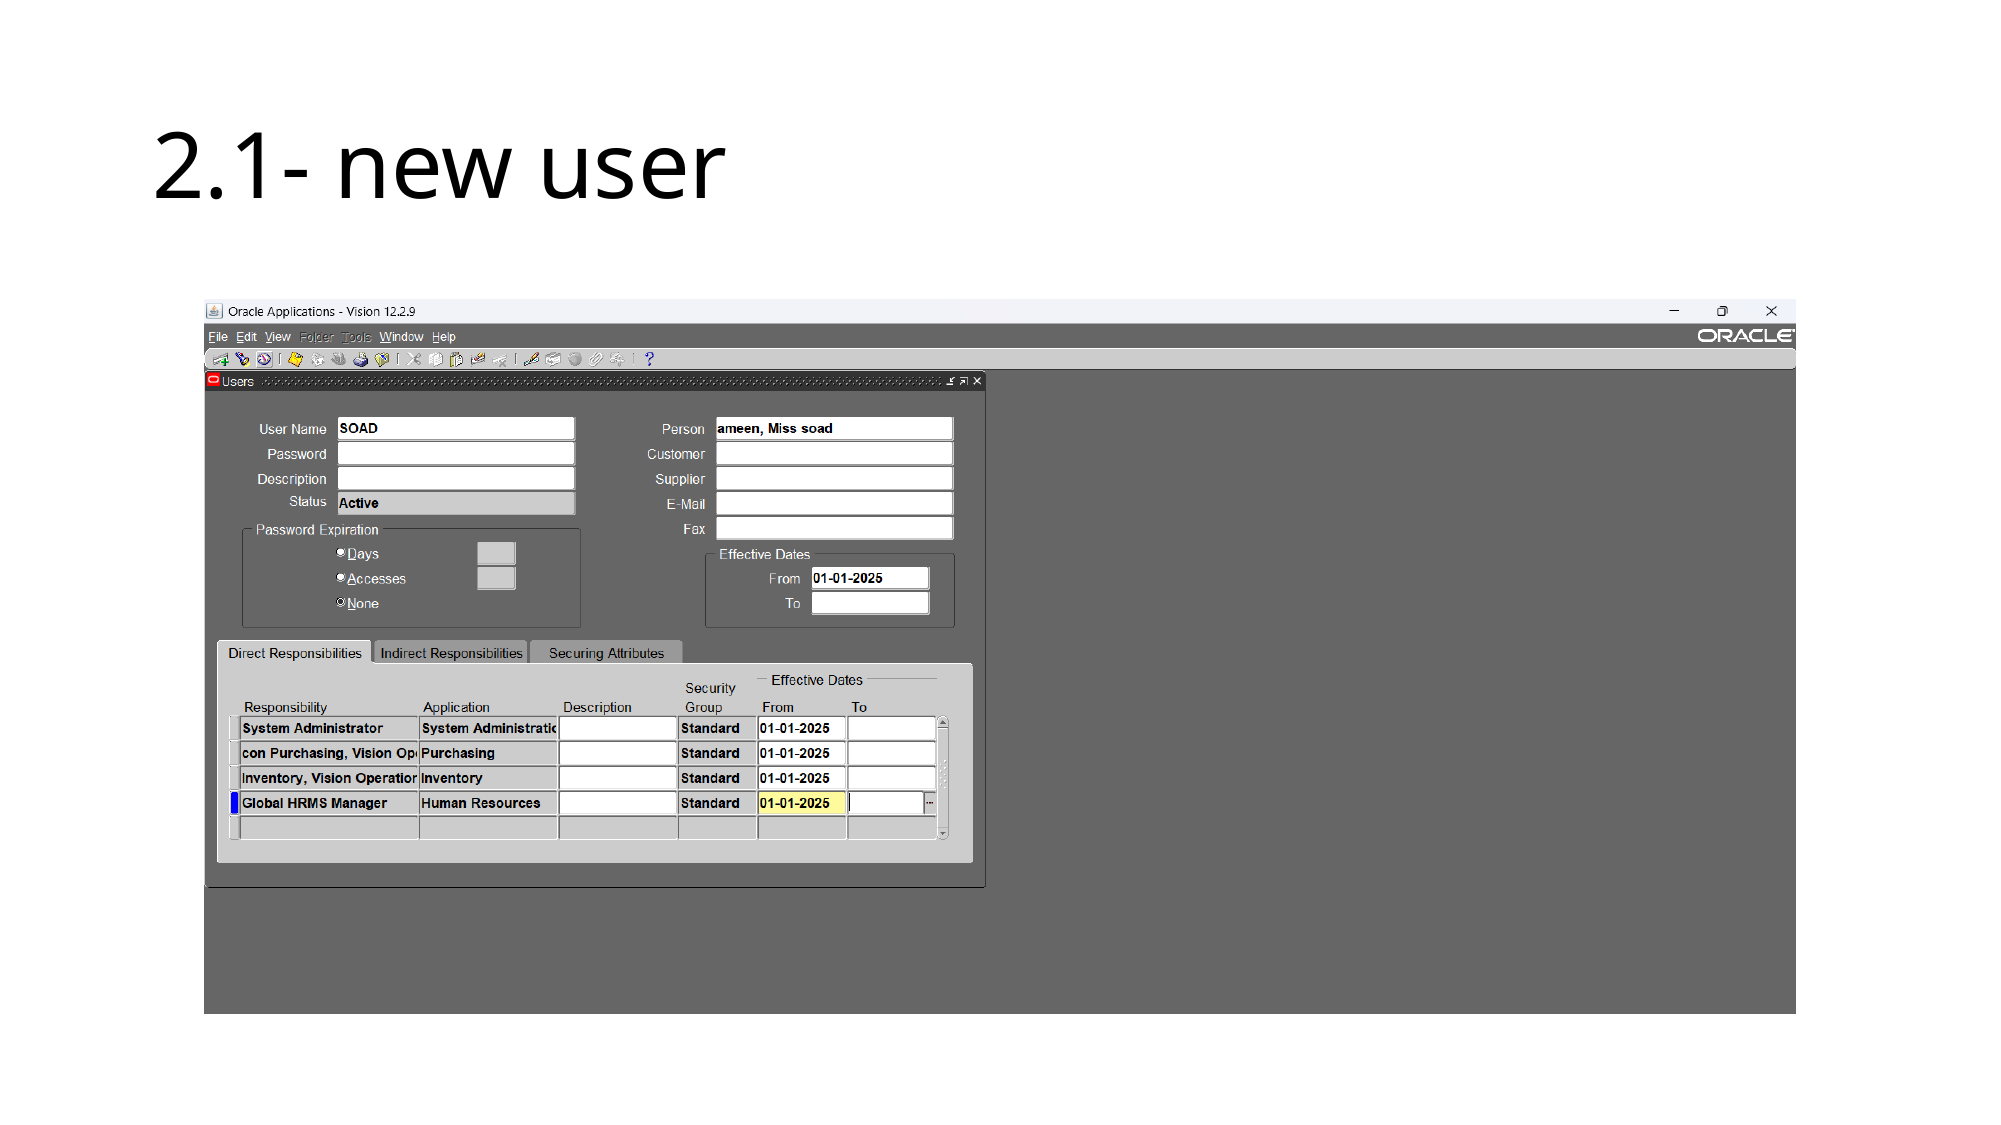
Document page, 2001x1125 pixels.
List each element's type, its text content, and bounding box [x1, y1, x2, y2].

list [204, 299, 1796, 1014]
title 2.1- new user [137, 59, 1863, 278]
